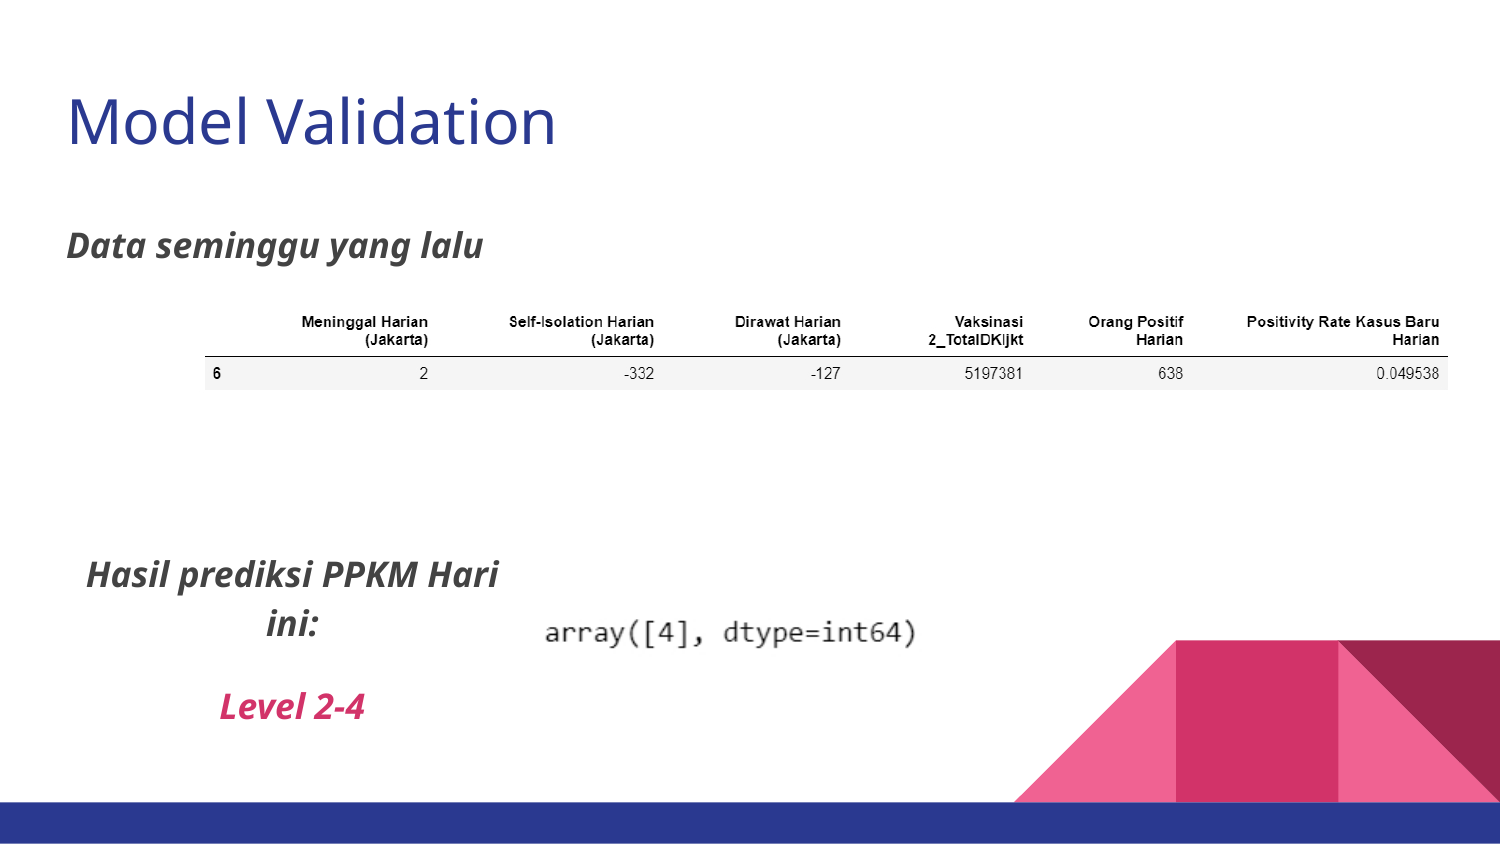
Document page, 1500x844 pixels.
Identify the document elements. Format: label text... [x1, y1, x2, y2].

list Hasil prediksi PPKM Hari ini: Level 2-4 [51, 531, 534, 643]
picture [533, 618, 926, 661]
picture [198, 289, 1450, 399]
list Data seminggu yang lalu [51, 201, 1449, 314]
title Model Validation [51, 67, 1449, 167]
